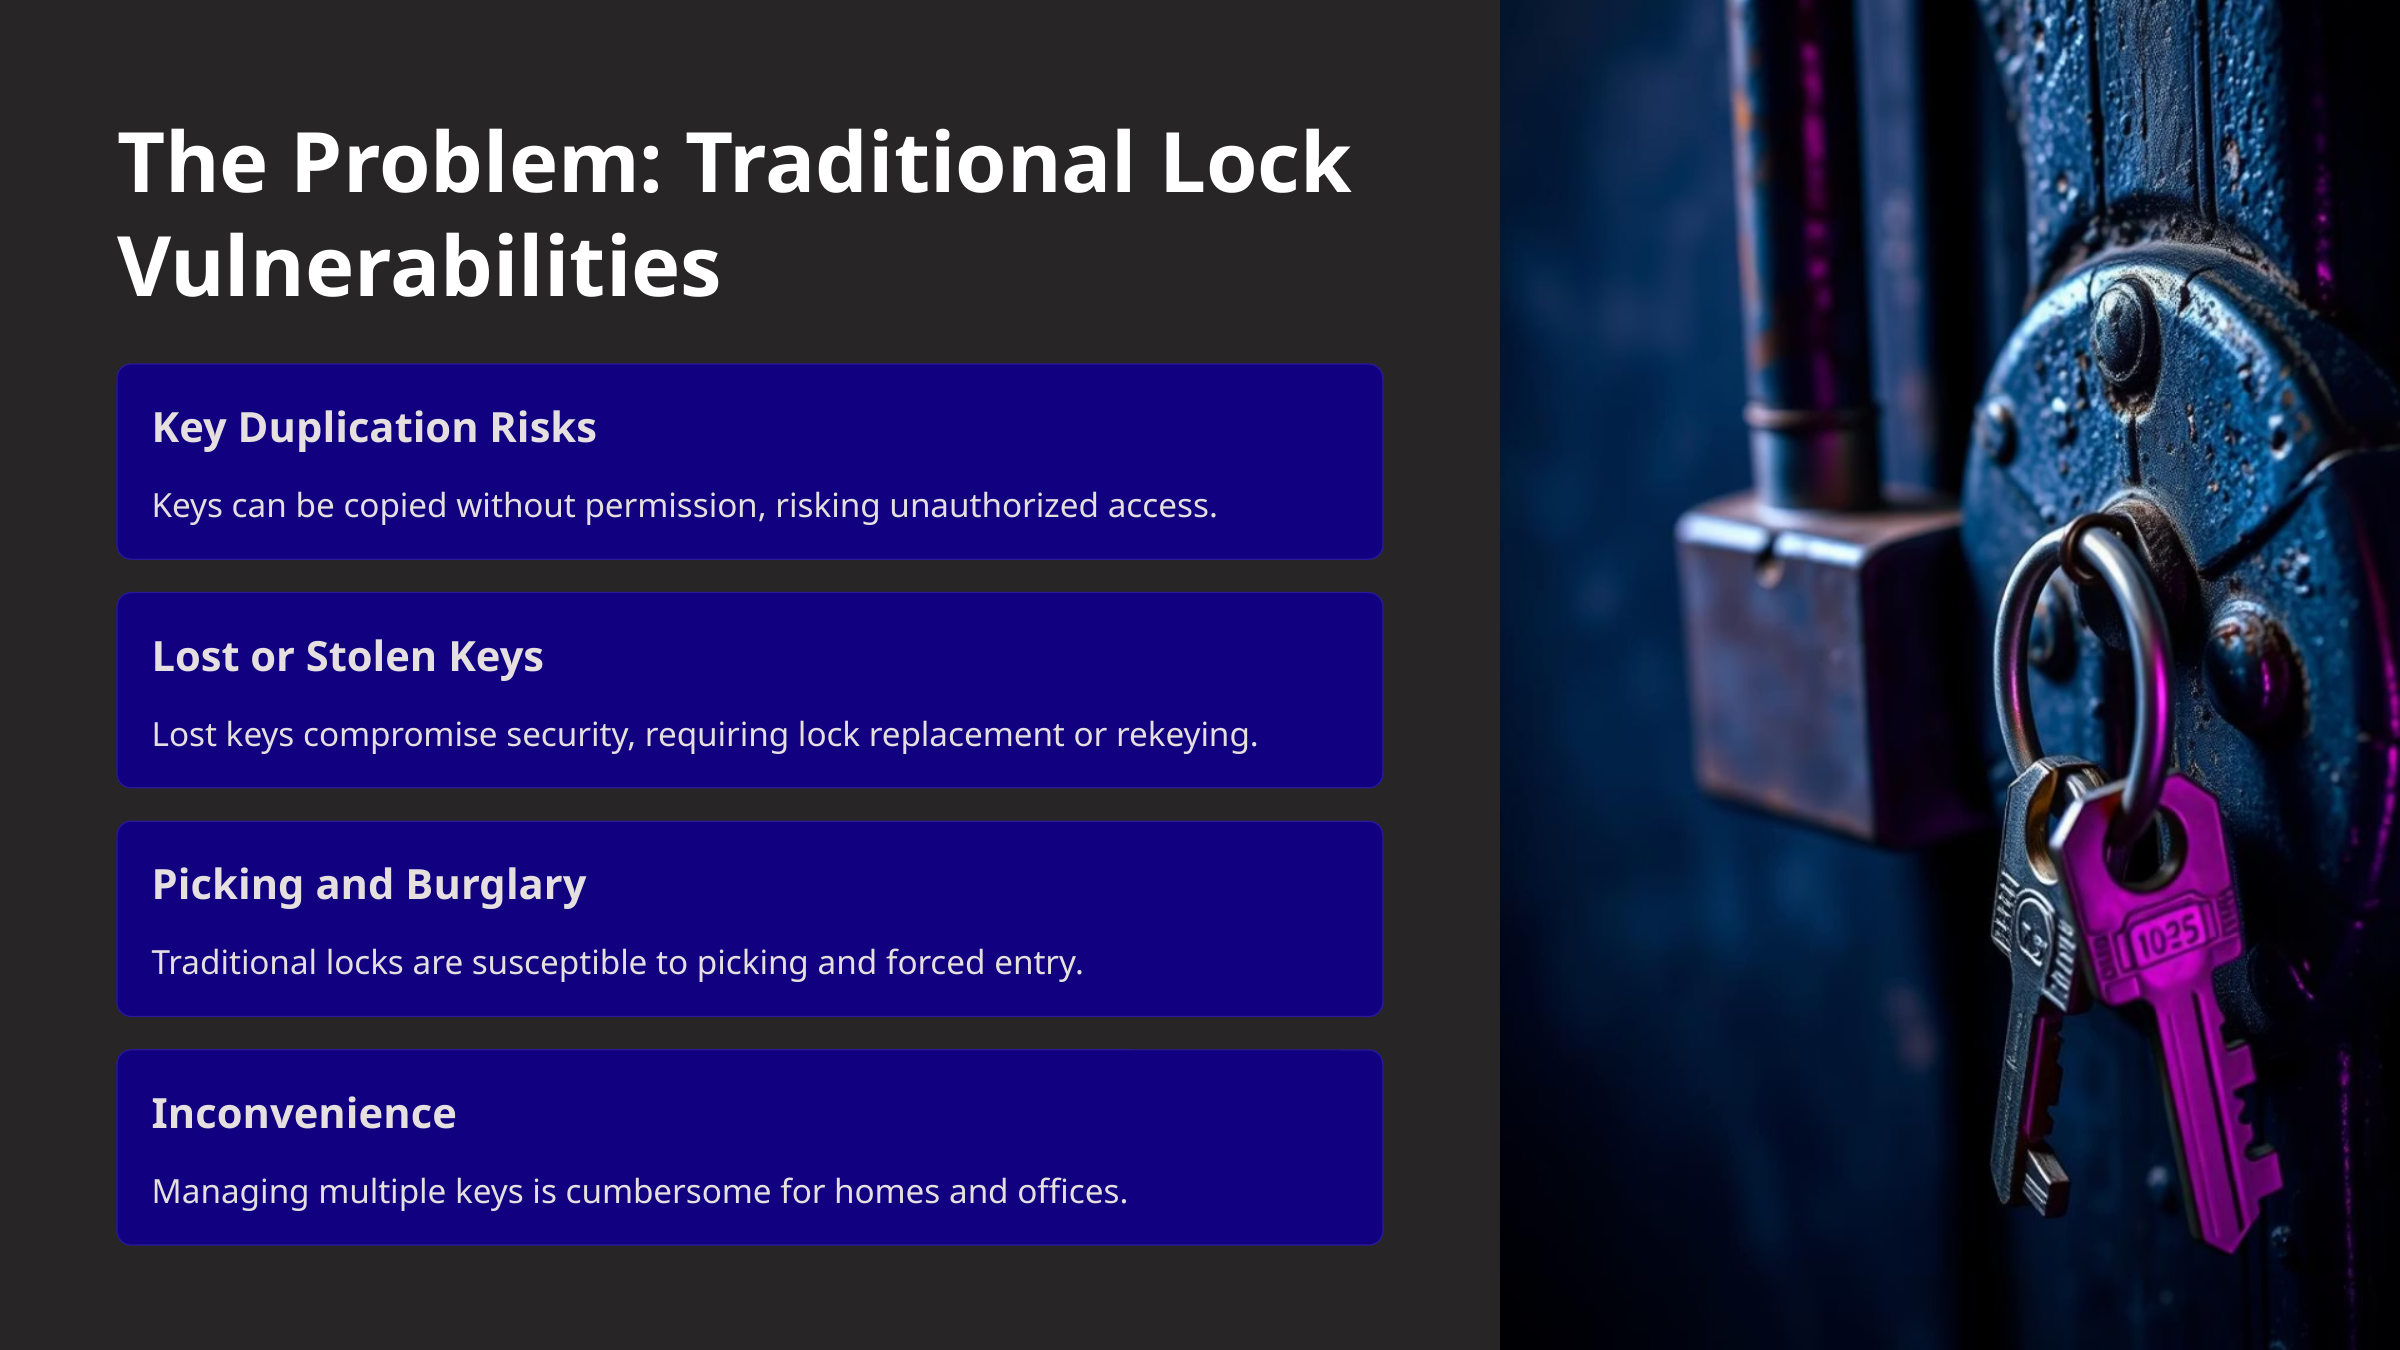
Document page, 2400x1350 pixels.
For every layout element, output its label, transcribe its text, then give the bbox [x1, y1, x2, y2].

text_box Lost keys compromise security, requiring lock replacement or rekeying. [151, 699, 1349, 754]
text_box Inconvenience [151, 1084, 570, 1137]
text_box Traditional locks are susceptible to picking and forced entry. [151, 928, 1349, 982]
text_box [116, 363, 1383, 560]
text_box [116, 821, 1383, 1017]
text_box Managing multiple keys is cumbersome for homes and offices. [151, 1156, 1349, 1211]
text_box [116, 592, 1383, 788]
text_box The Problem: Traditional Lock Vulnerabilities [116, 104, 1383, 314]
picture [1499, 0, 2400, 1350]
text_box Key Duplication Risks [151, 398, 592, 451]
text_box Lost or Stolen Keys [151, 627, 570, 680]
text_box Keys can be copied without permission, risking unauthorized access. [151, 470, 1349, 525]
text_box [116, 1049, 1383, 1246]
text_box Picking and Burglary [151, 856, 574, 909]
